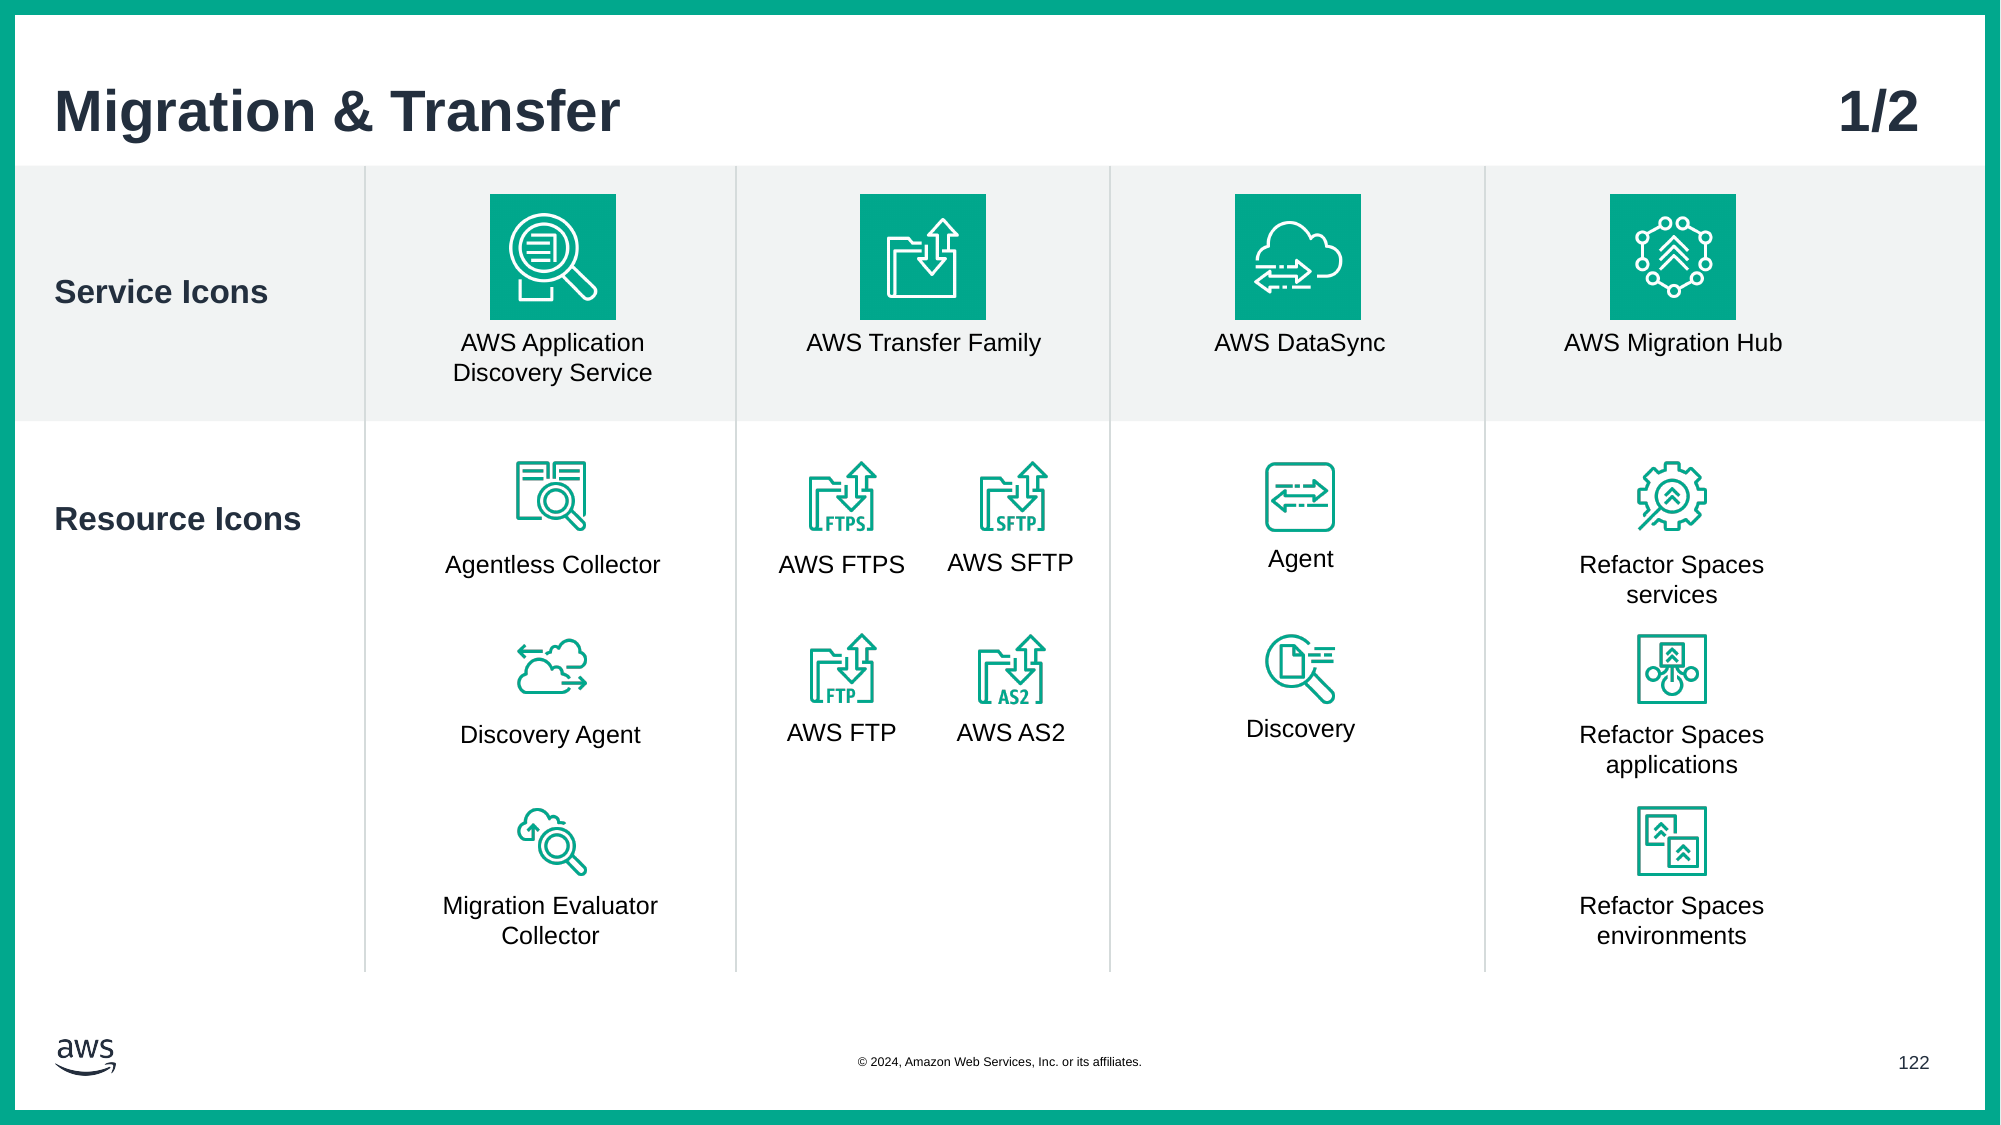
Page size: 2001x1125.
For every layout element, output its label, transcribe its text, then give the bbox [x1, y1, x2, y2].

picture [1262, 459, 1338, 535]
picture [804, 630, 880, 706]
picture [1634, 458, 1710, 534]
text_box AWS FTP [751, 709, 920, 754]
text_box AWS SFTP [920, 539, 1101, 584]
picture [1634, 803, 1710, 879]
title Migration & Transfer 1/2 [39, 59, 1958, 166]
text_box Refactor Spaces services [1553, 541, 1791, 616]
text_box AWS Transfer Family [736, 319, 1109, 364]
text_box AWS AS2 [920, 709, 1102, 754]
text_box AWS FTPS [751, 541, 933, 586]
text_box AWS Application Discovery Service [369, 319, 735, 394]
text_box AWS Migration Hub [1493, 319, 1855, 364]
text_box Discovery [1205, 705, 1397, 751]
text_box Agentless Collector [427, 541, 679, 586]
text_box Refactor Spaces applications [1553, 710, 1791, 786]
picture [55, 1039, 116, 1076]
text_box Agent [1205, 534, 1397, 580]
text_box Discovery Agent [432, 710, 670, 756]
picture [804, 458, 880, 534]
picture [513, 458, 589, 534]
picture [973, 631, 1049, 707]
picture [1610, 194, 1736, 320]
picture [514, 803, 590, 879]
picture [490, 194, 616, 320]
text_box Refactor Spaces environments [1553, 881, 1791, 957]
footer © 2024, Amazon Web Services, Inc. or its affiliates. [662, 1031, 1338, 1092]
text_box Migration Evaluator Collector [426, 881, 675, 957]
picture [1235, 194, 1361, 320]
picture [975, 458, 1051, 534]
picture [514, 629, 590, 705]
slide_number 122 [1494, 1031, 1945, 1092]
picture [1262, 631, 1338, 707]
picture [1634, 631, 1710, 707]
text_box AWS DataSync [1113, 319, 1484, 364]
picture [860, 194, 986, 320]
